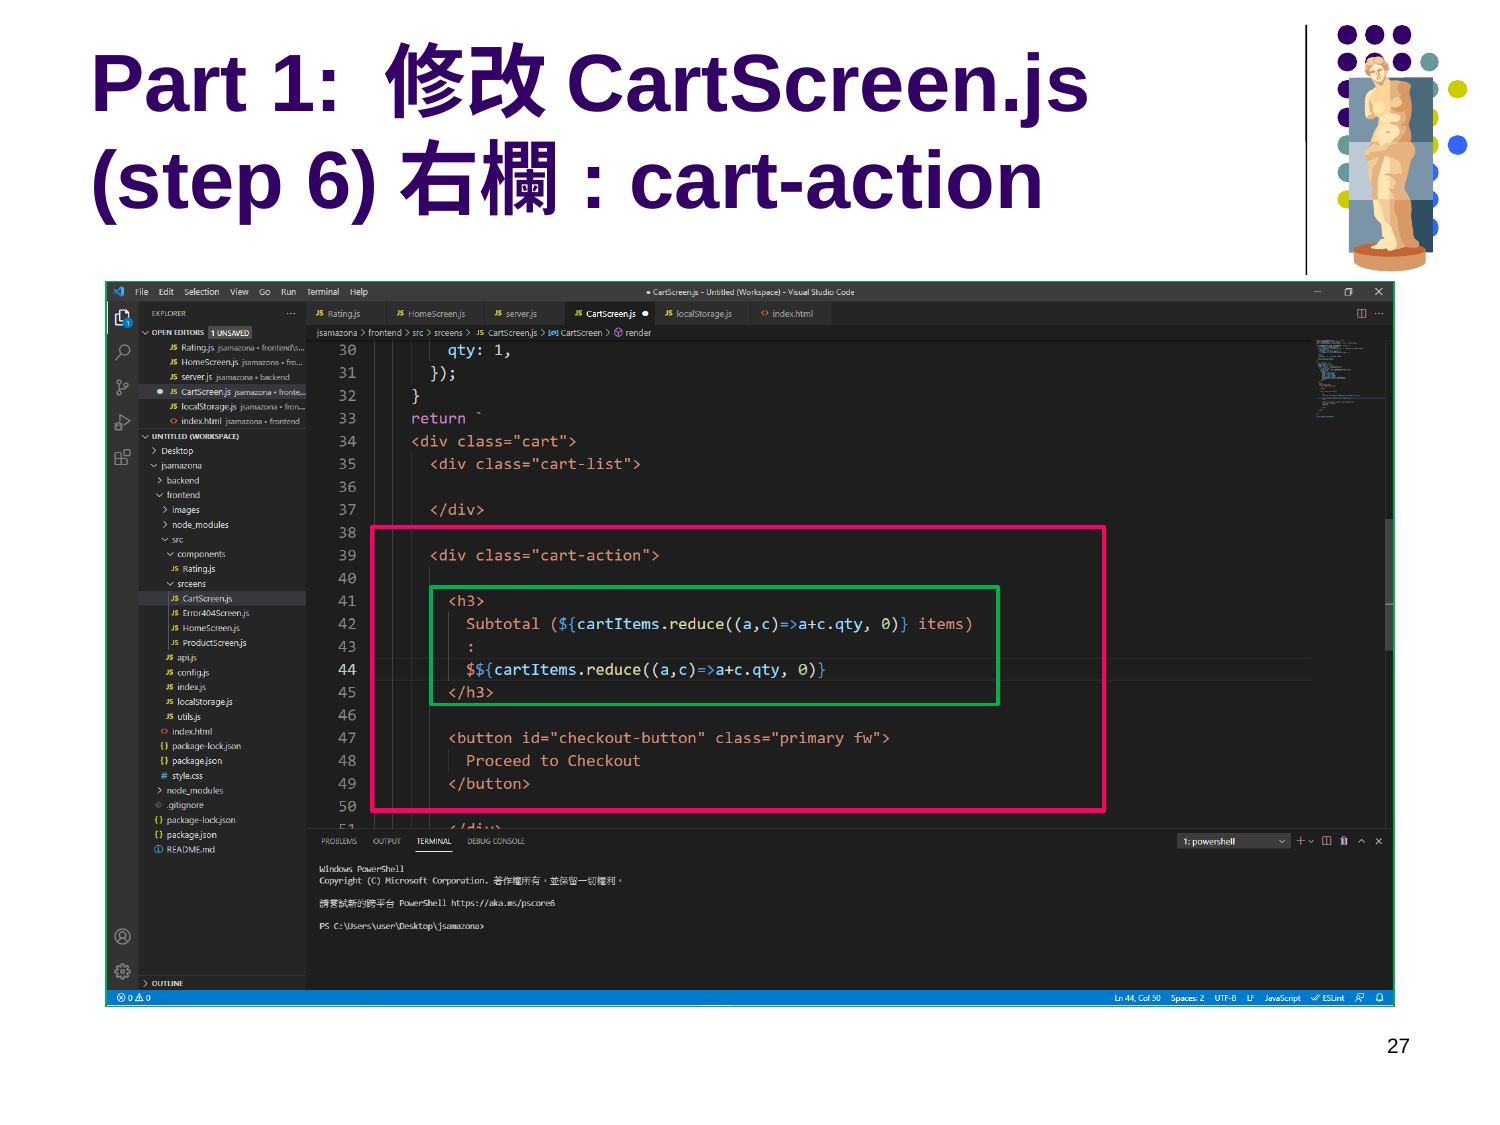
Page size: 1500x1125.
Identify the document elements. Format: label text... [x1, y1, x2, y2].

slide_number 27 [1074, 1024, 1426, 1101]
title Part 1: 修改CartScreen.js (step 6)右欄: cart-action [74, 19, 1313, 233]
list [106, 281, 1394, 1006]
